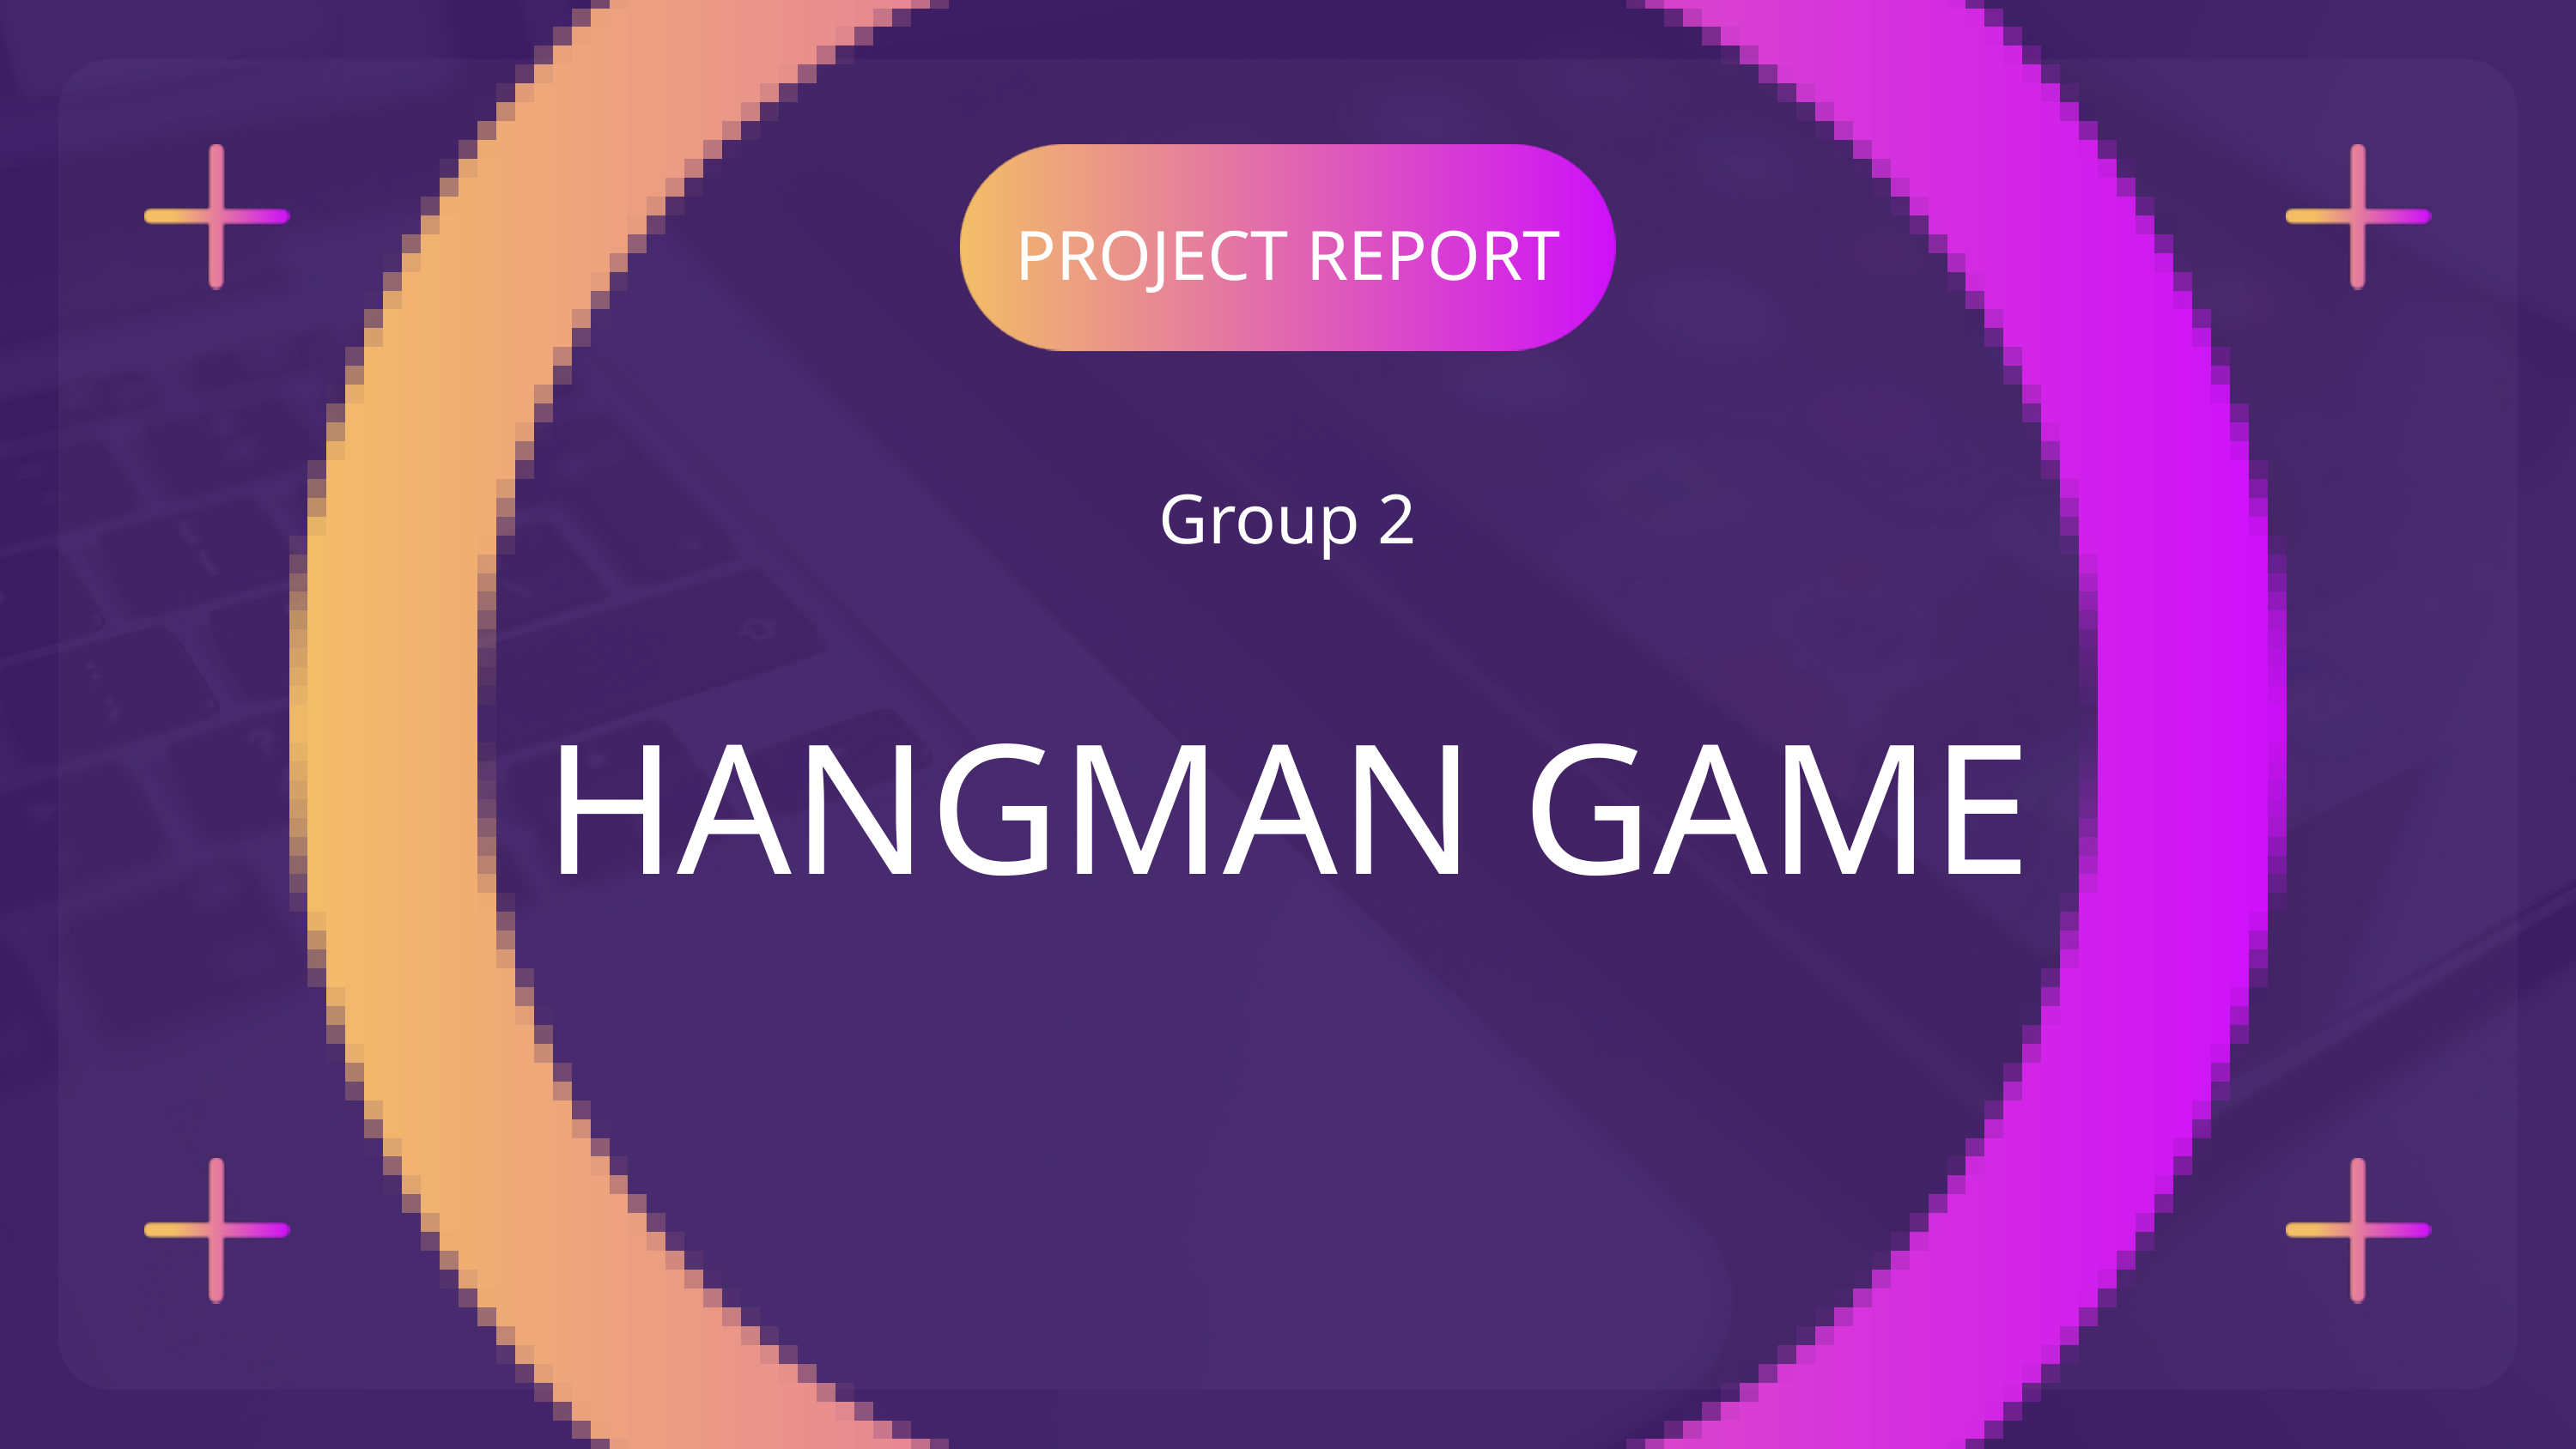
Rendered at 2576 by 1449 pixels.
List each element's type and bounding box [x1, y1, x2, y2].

text_box [2293, 58, 2518, 1391]
picture [0, 0, 2576, 1449]
text_box [58, 58, 283, 1391]
